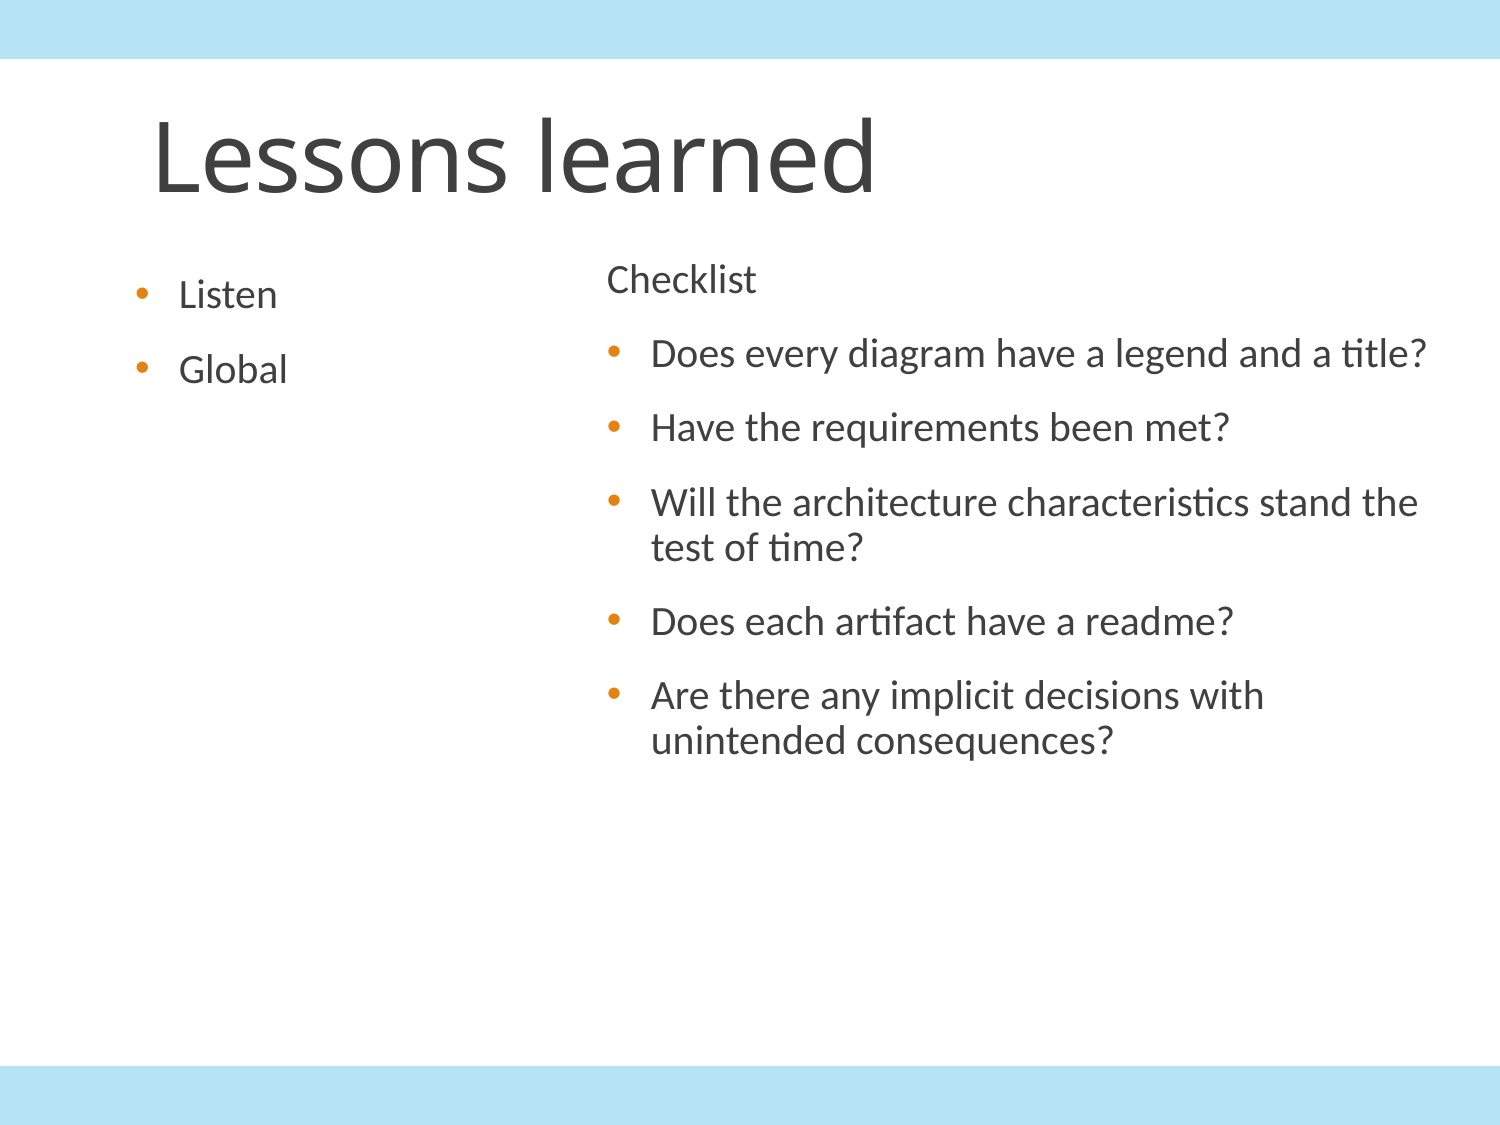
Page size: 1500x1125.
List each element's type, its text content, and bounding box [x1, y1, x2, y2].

text_box Checklist Does every diagram have a legend and a title? Have the requirements been met? Will the architecture characteristics stand the test of time? Does each artifact have a readme? Are there any implicit decisions with unintended consequences? [606, 249, 1453, 1005]
list Listen Global [135, 265, 493, 1021]
title Lessons learned [135, 104, 1373, 220]
